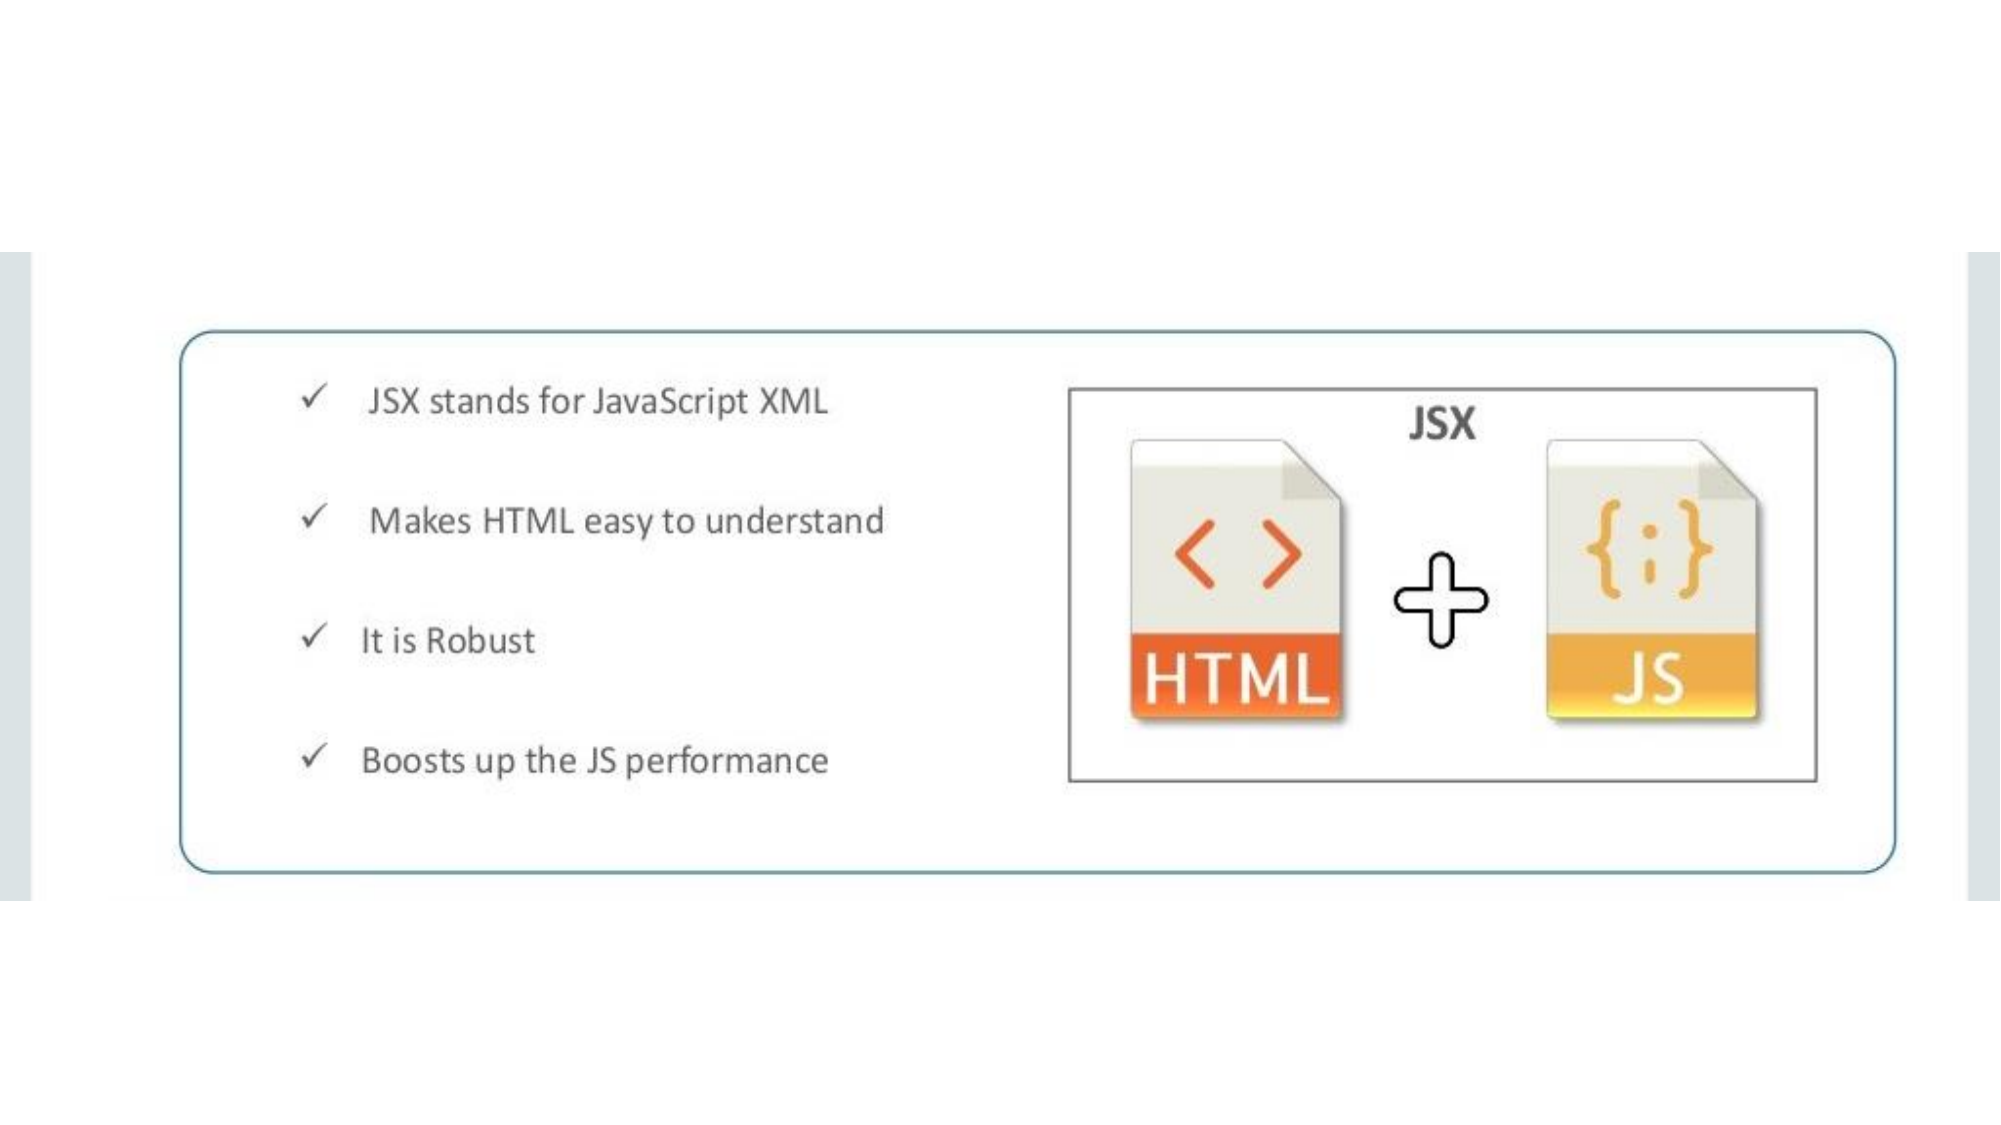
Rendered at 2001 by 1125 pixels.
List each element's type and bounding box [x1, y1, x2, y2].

text_box [0, 252, 2000, 901]
